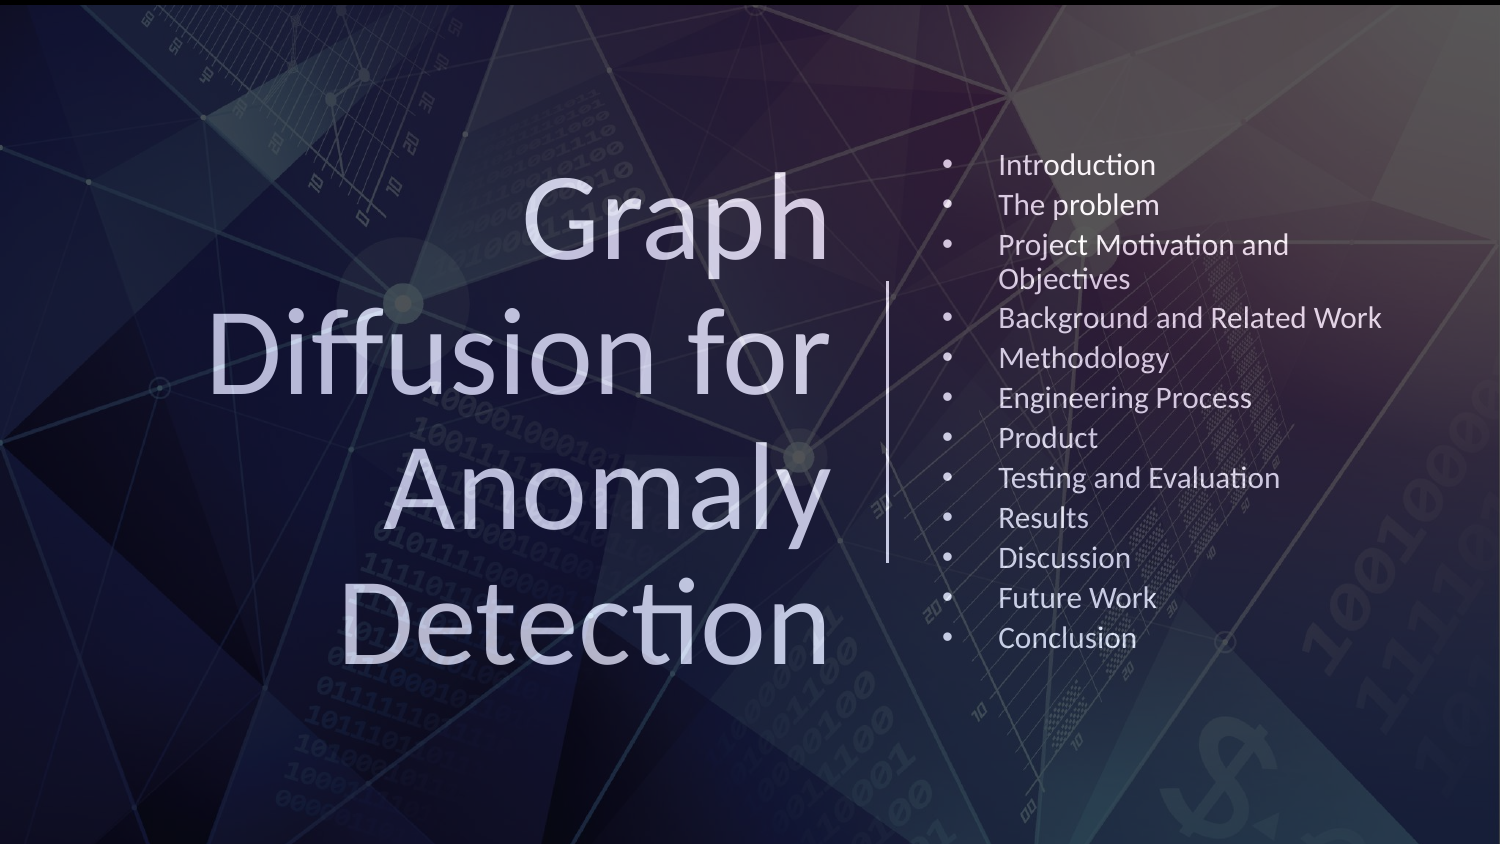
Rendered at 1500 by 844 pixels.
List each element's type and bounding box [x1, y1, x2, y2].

text_box [0, 0, 1500, 5]
picture [0, 5, 1500, 844]
